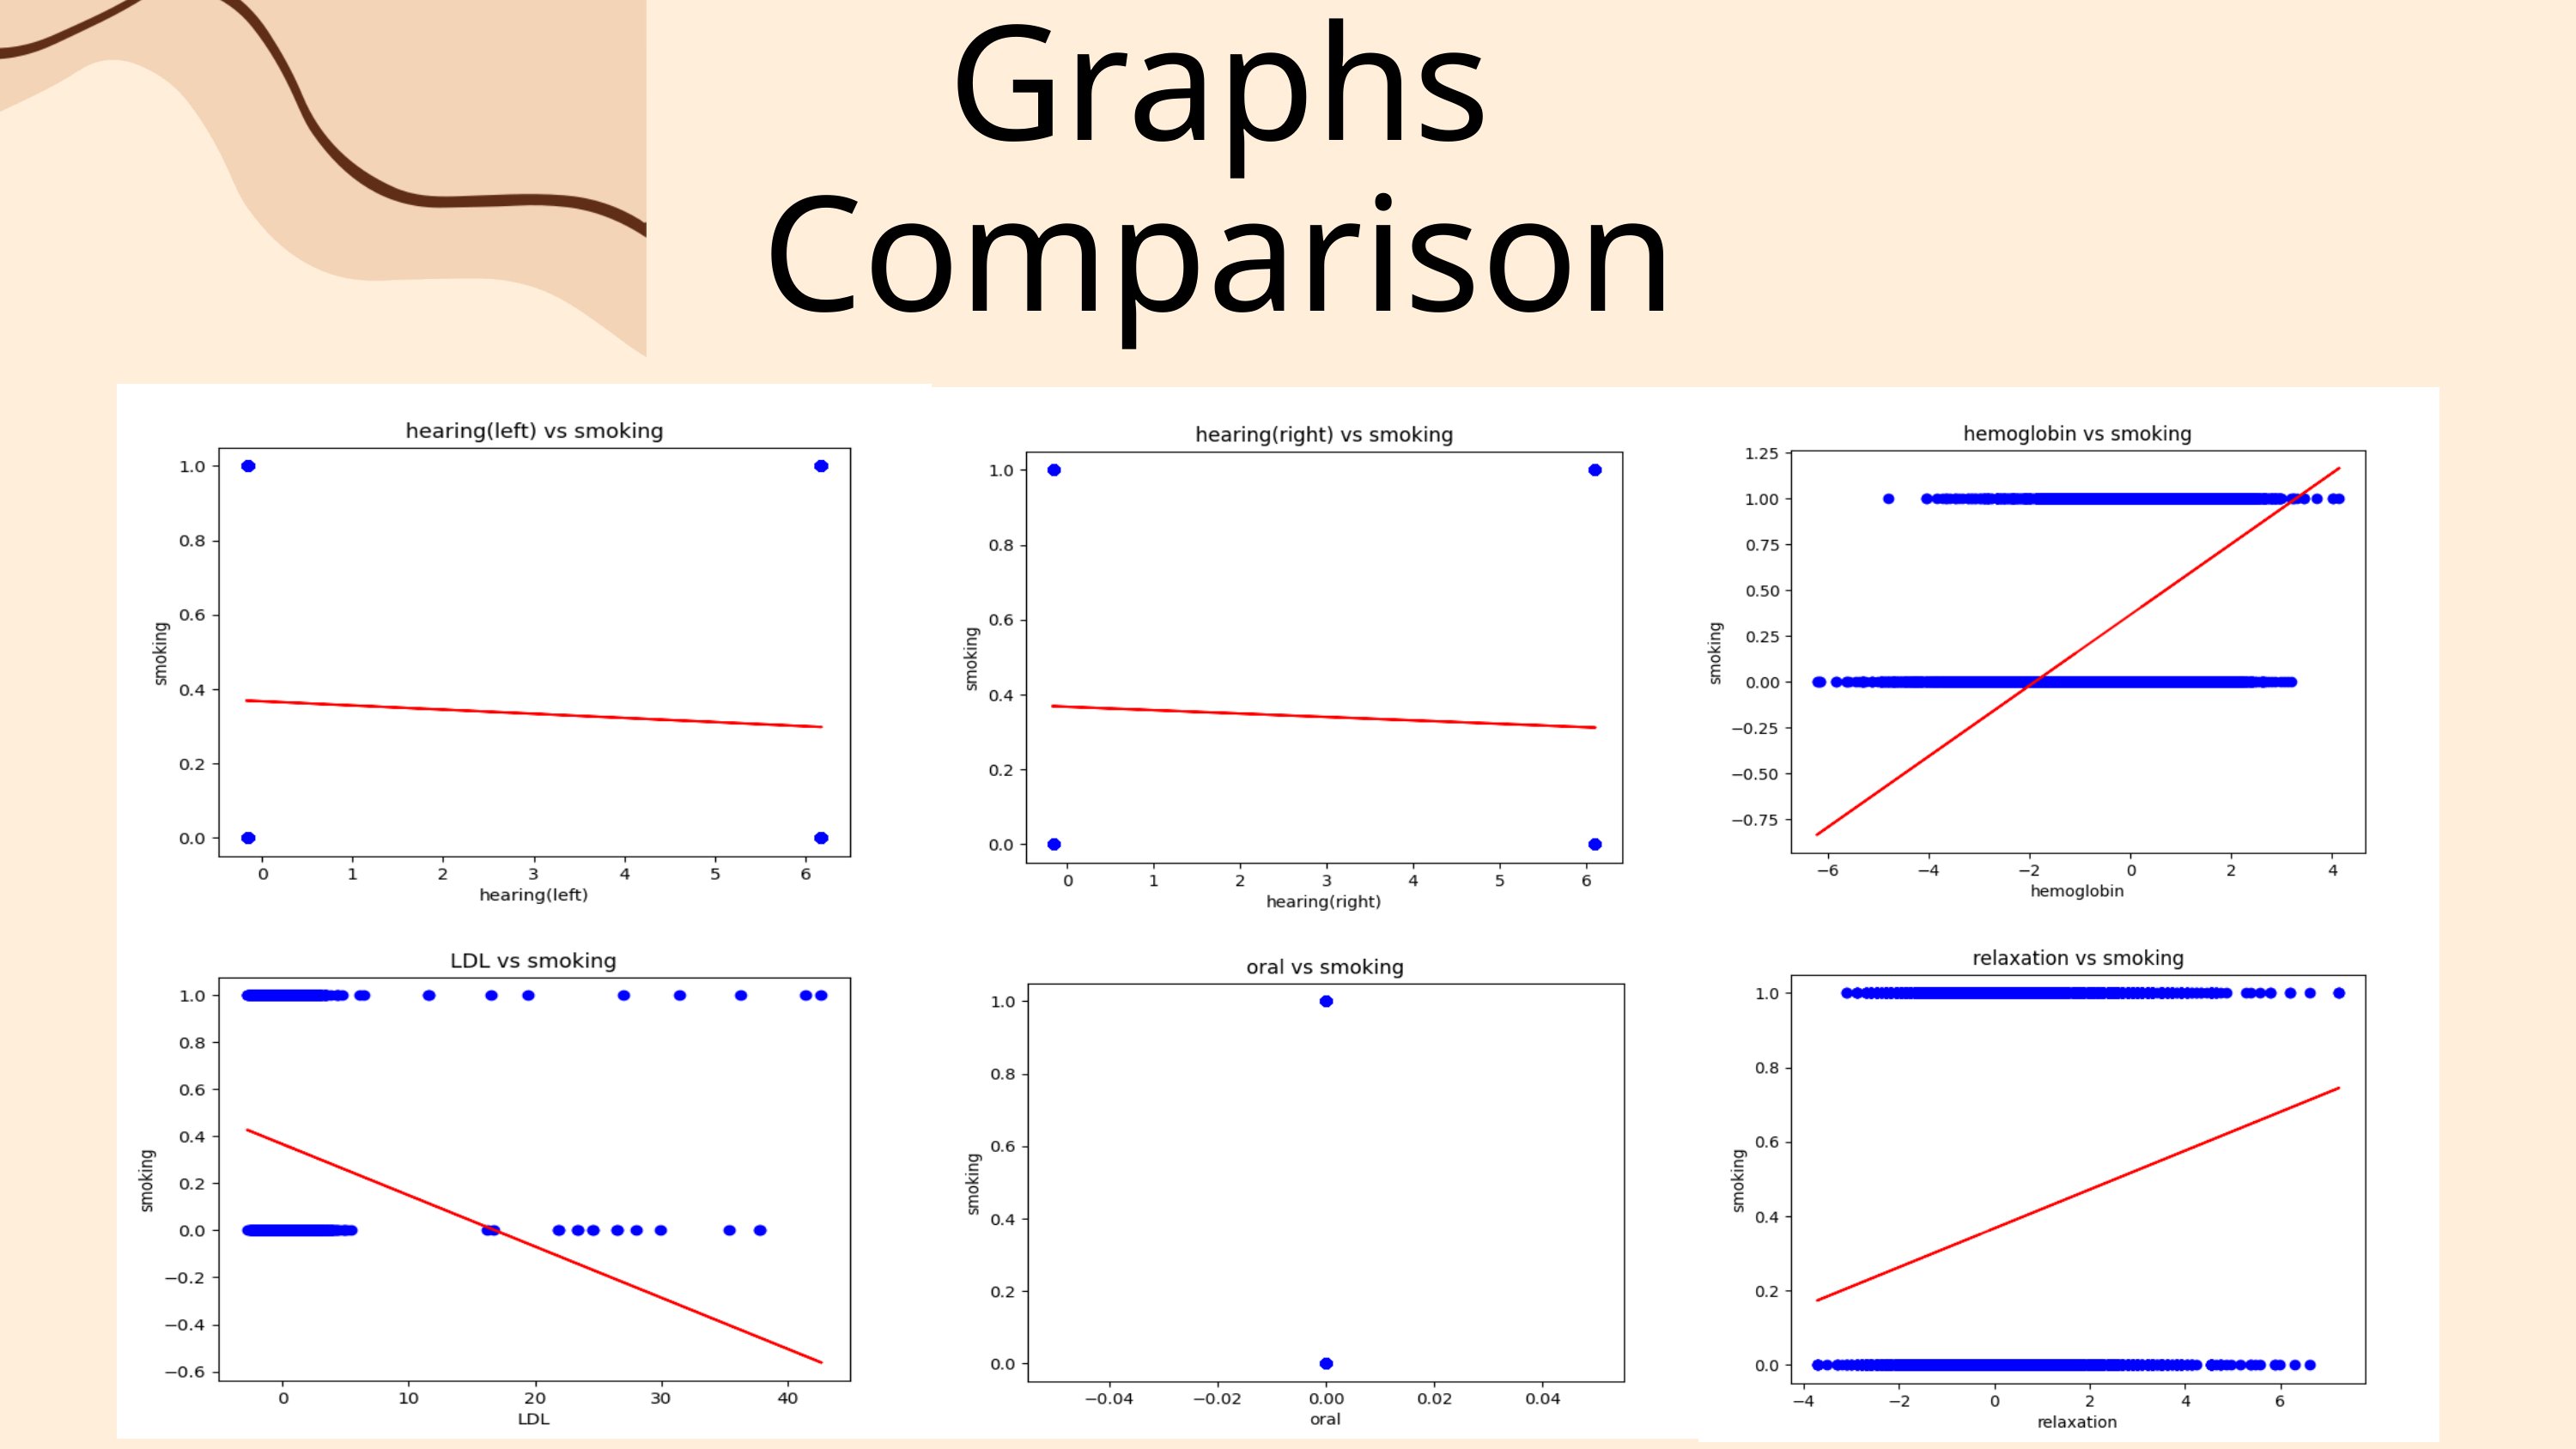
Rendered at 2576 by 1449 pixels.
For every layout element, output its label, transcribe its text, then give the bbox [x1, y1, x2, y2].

picture [116, 384, 2439, 1442]
text_box [0, 0, 647, 357]
text_box Graphs Comparison [647, 200, 1953, 320]
